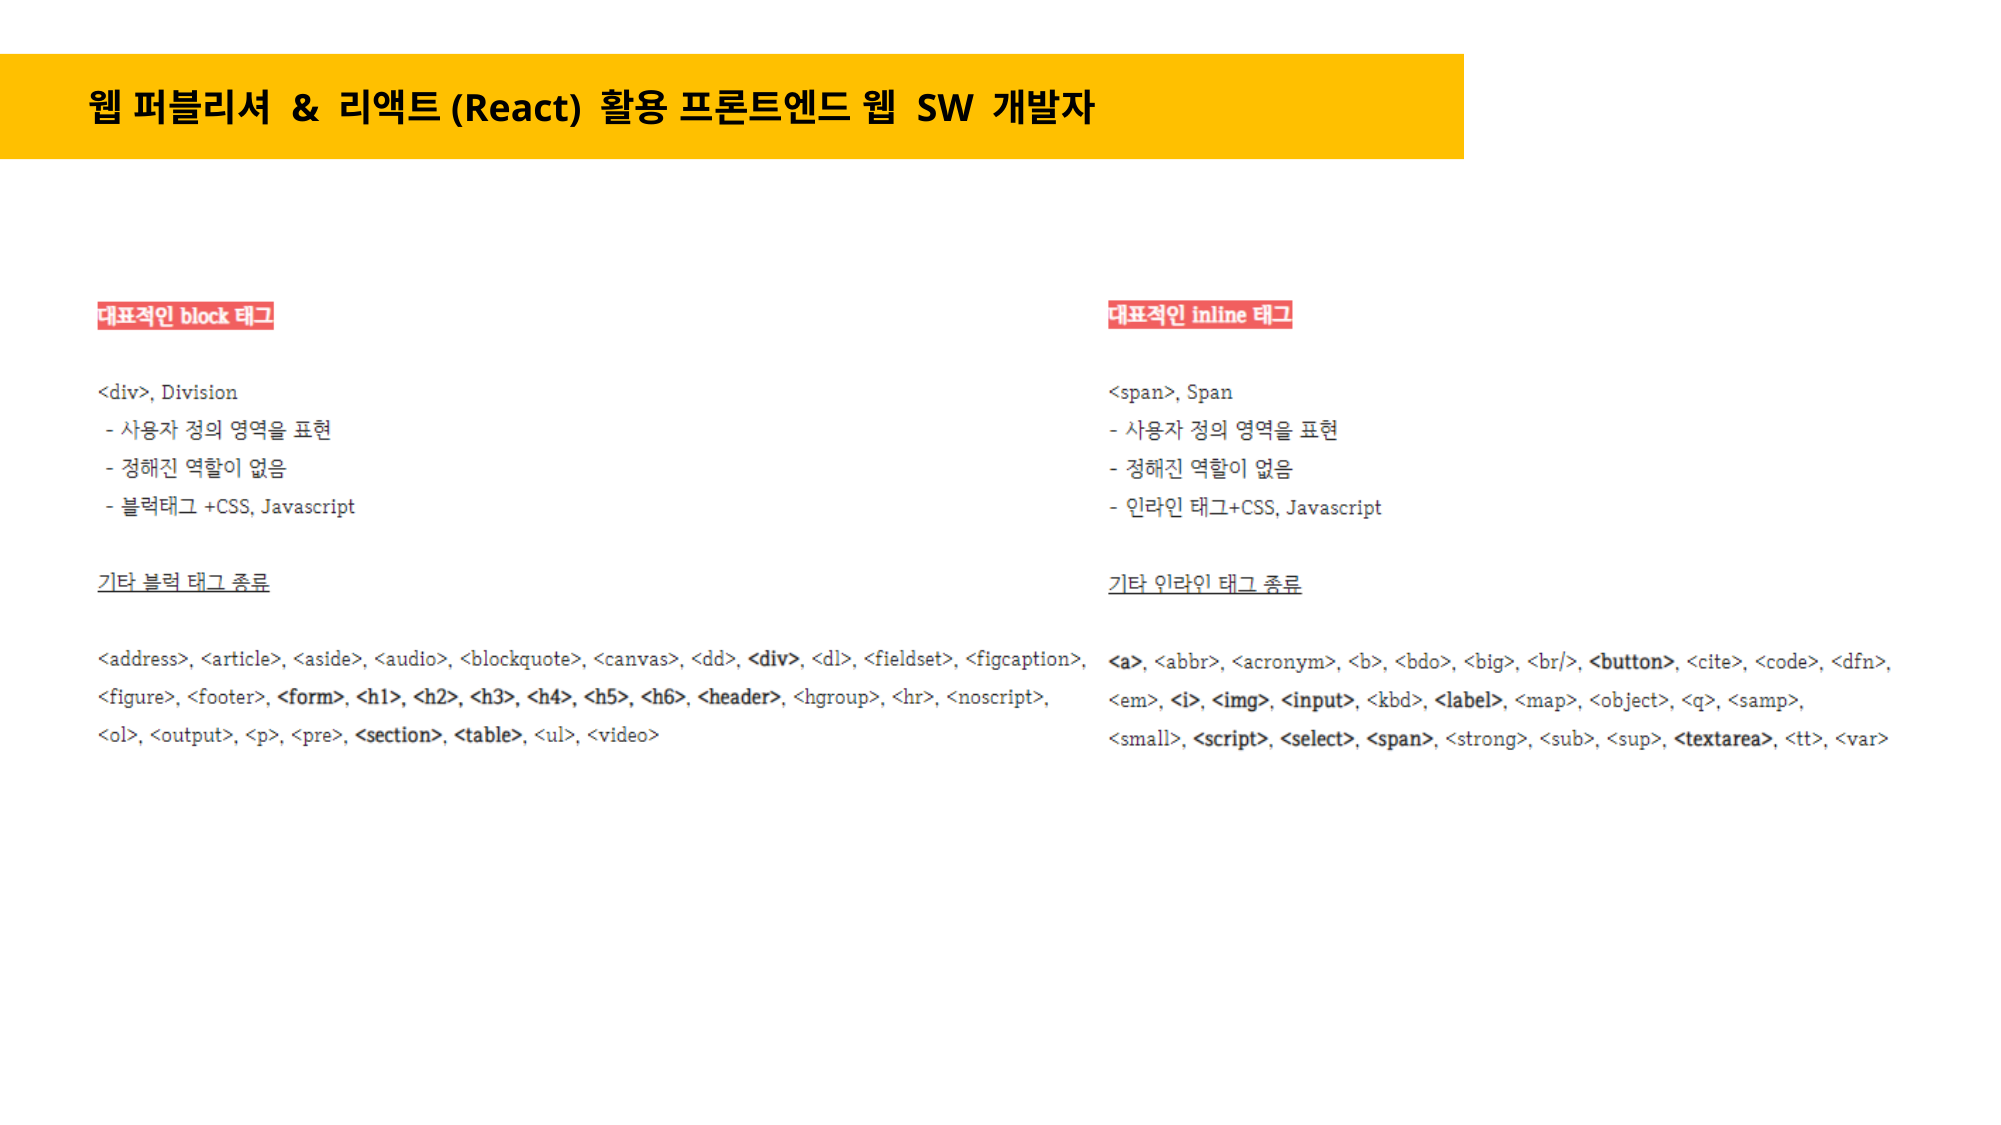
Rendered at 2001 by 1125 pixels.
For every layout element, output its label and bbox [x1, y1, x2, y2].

text_box [88, 292, 1912, 773]
text_box [0, 53, 1464, 160]
